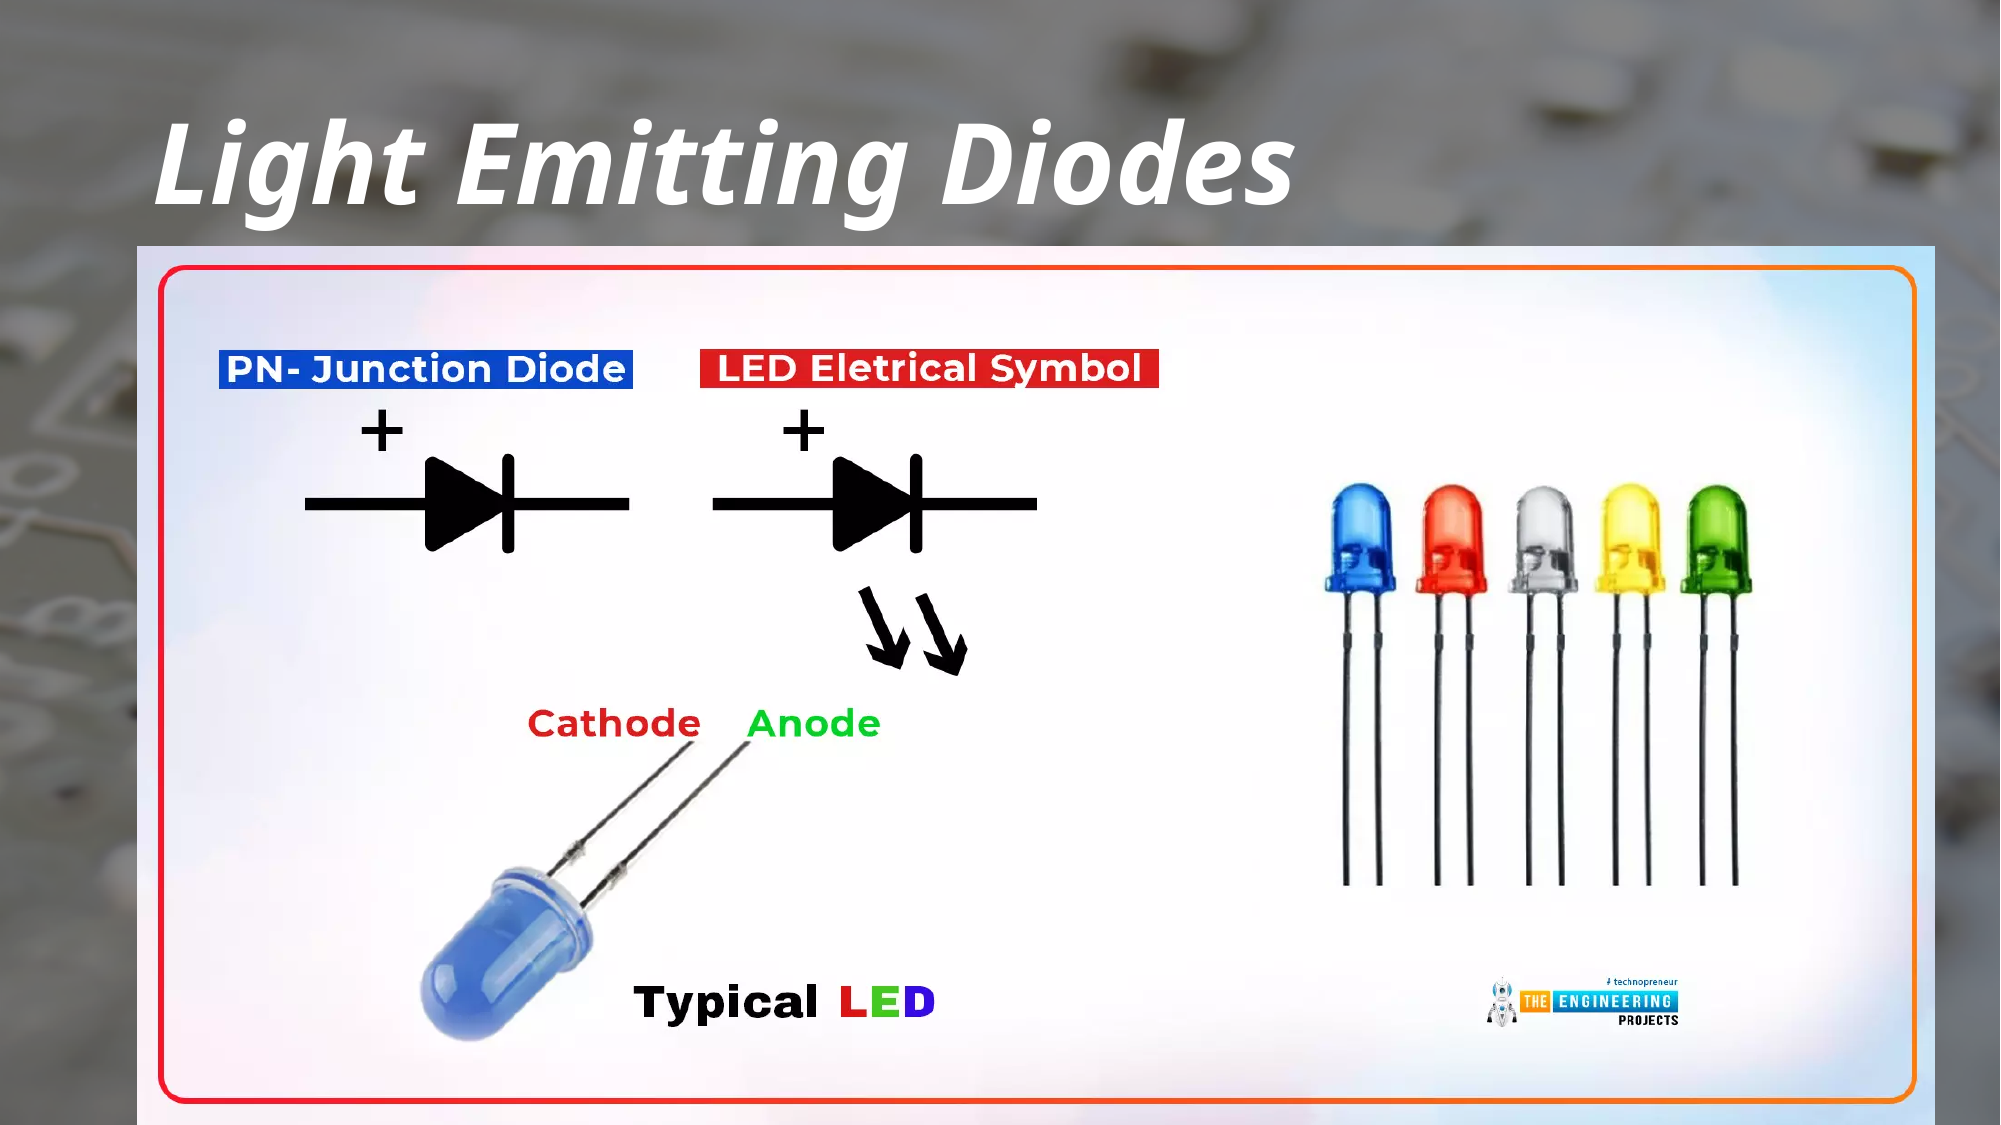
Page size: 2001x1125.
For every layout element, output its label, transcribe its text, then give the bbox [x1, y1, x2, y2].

picture [0, 0, 2000, 1125]
title Light Emitting Diodes [137, 59, 1863, 246]
